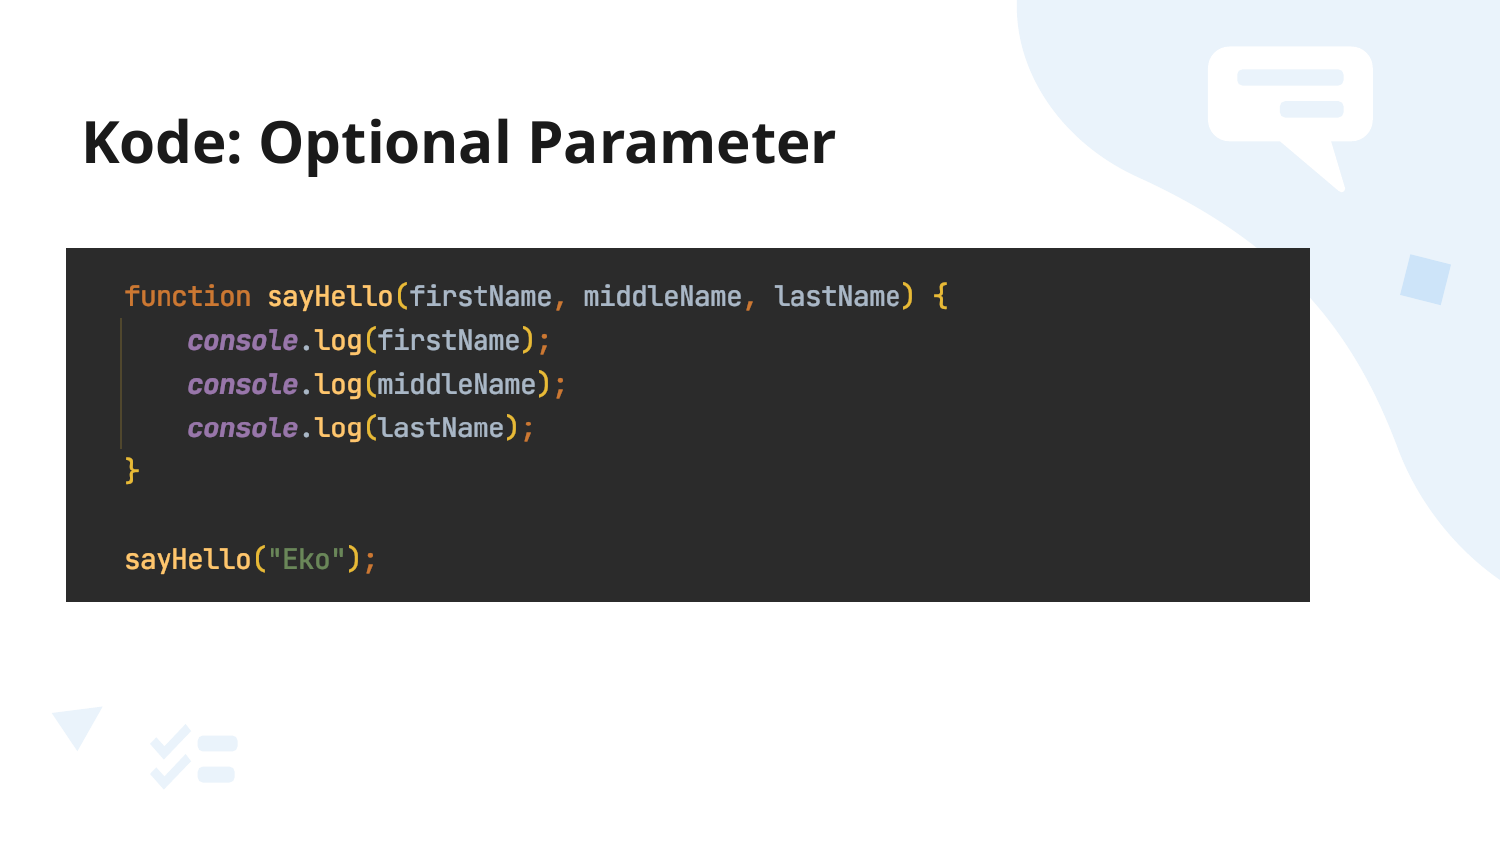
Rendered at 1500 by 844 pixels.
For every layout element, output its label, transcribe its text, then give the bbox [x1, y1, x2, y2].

text_box [1313, 249, 1500, 325]
picture [65, 248, 1310, 602]
title Kode: Optional Parameter [66, 79, 1030, 191]
